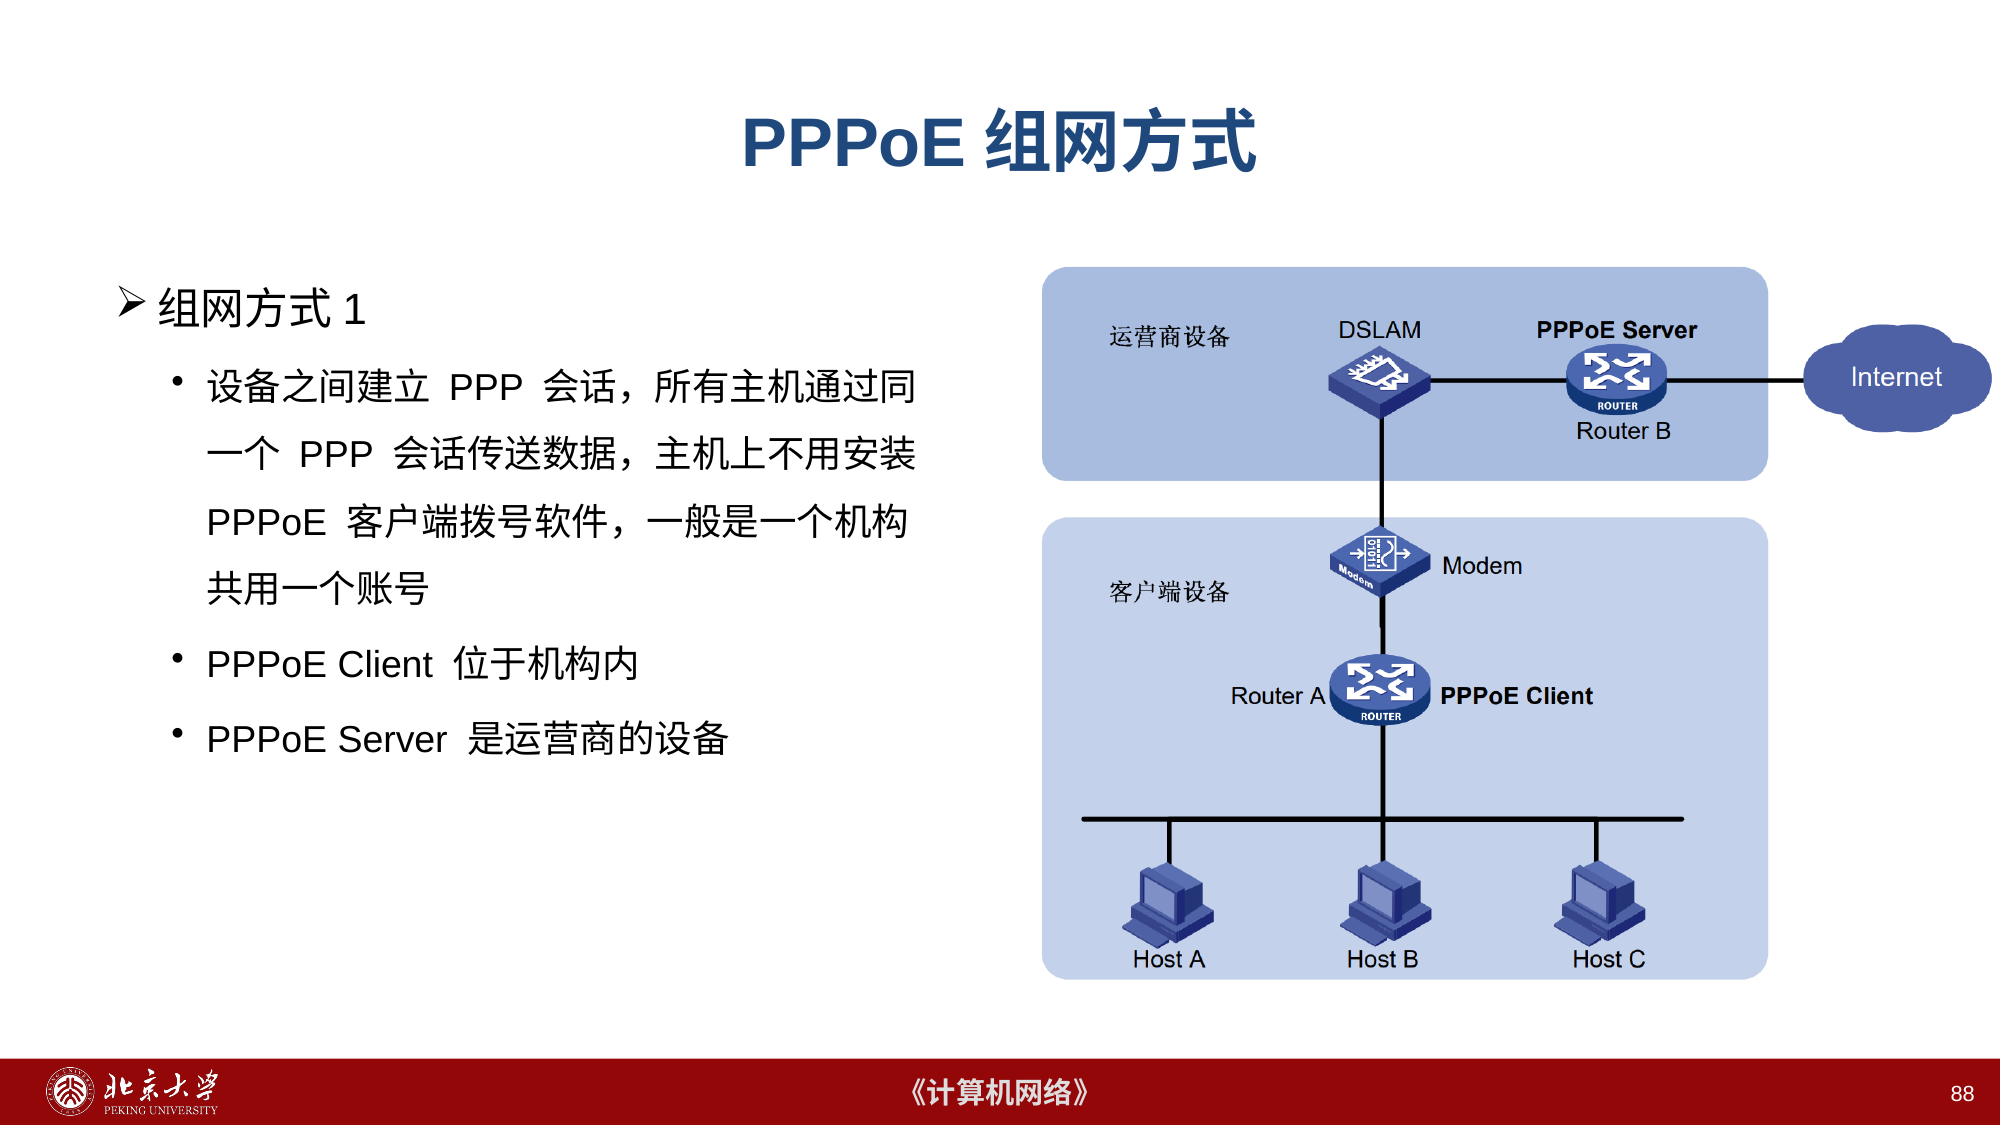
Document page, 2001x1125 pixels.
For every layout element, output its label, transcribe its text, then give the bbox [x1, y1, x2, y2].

list 组网方式1 设备之间建立 PPP 会话，所有主机通过同一个 PPP 会话传送数据，主机上不用安装 PPPoE 客户端拨号软件，一般是一个机构共用一个账号 PPPoE Client 位于机构内 PPPoE Server 是运营商的设备 [99, 262, 950, 1005]
title PPPoE组网方式 [99, 45, 1900, 233]
picture [46, 1067, 218, 1116]
picture [1032, 251, 2000, 996]
slide_number 88 [1522, 1072, 1990, 1125]
